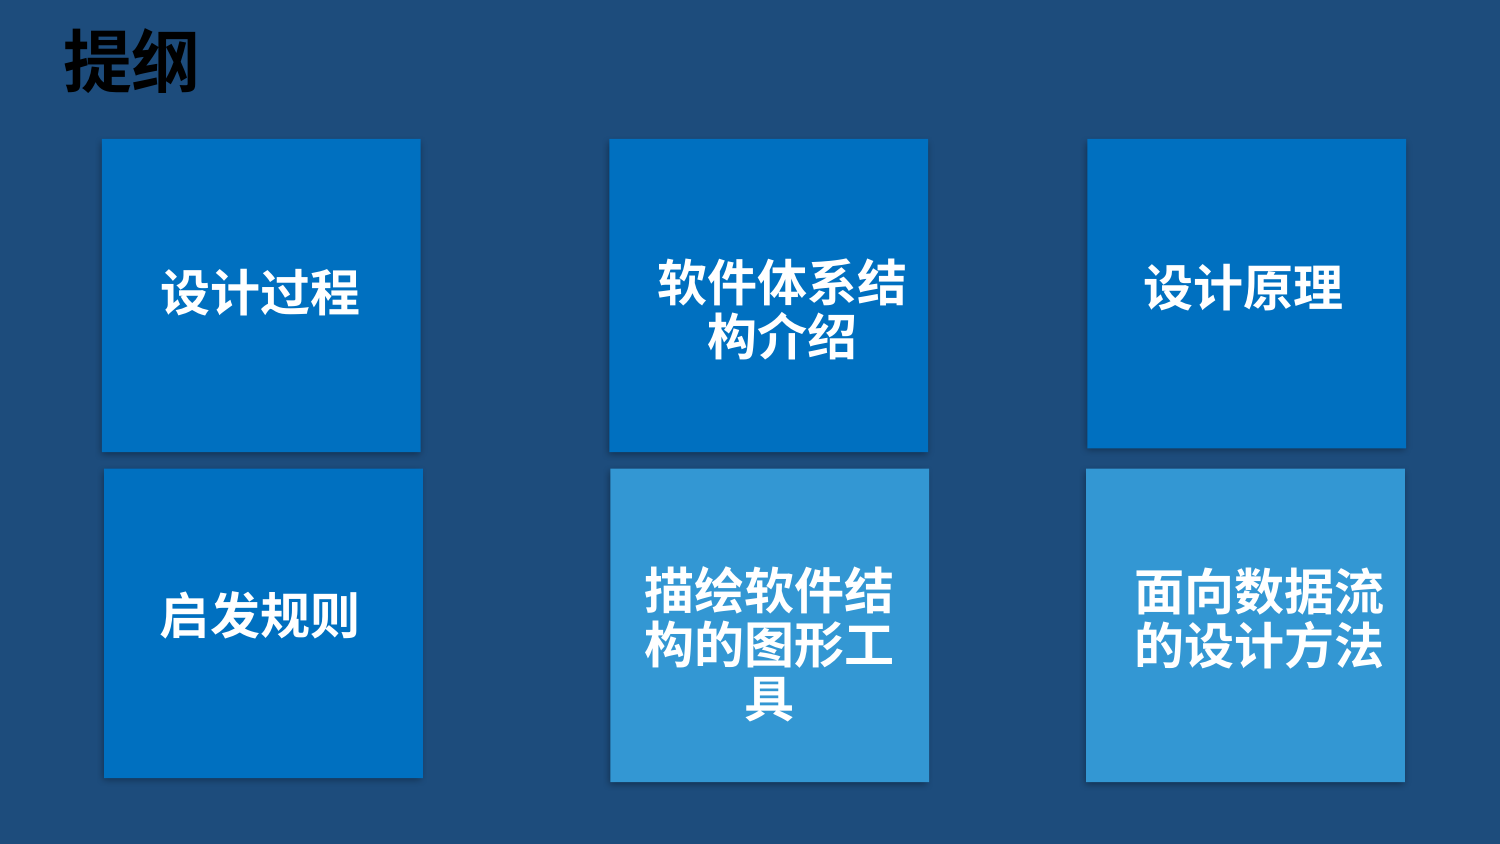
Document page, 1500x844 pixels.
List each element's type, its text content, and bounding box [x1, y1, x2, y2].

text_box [103, 468, 424, 779]
title 提纲 [63, 28, 1436, 104]
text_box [1087, 138, 1407, 449]
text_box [101, 138, 421, 453]
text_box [610, 468, 930, 783]
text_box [1085, 468, 1406, 783]
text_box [609, 138, 929, 453]
